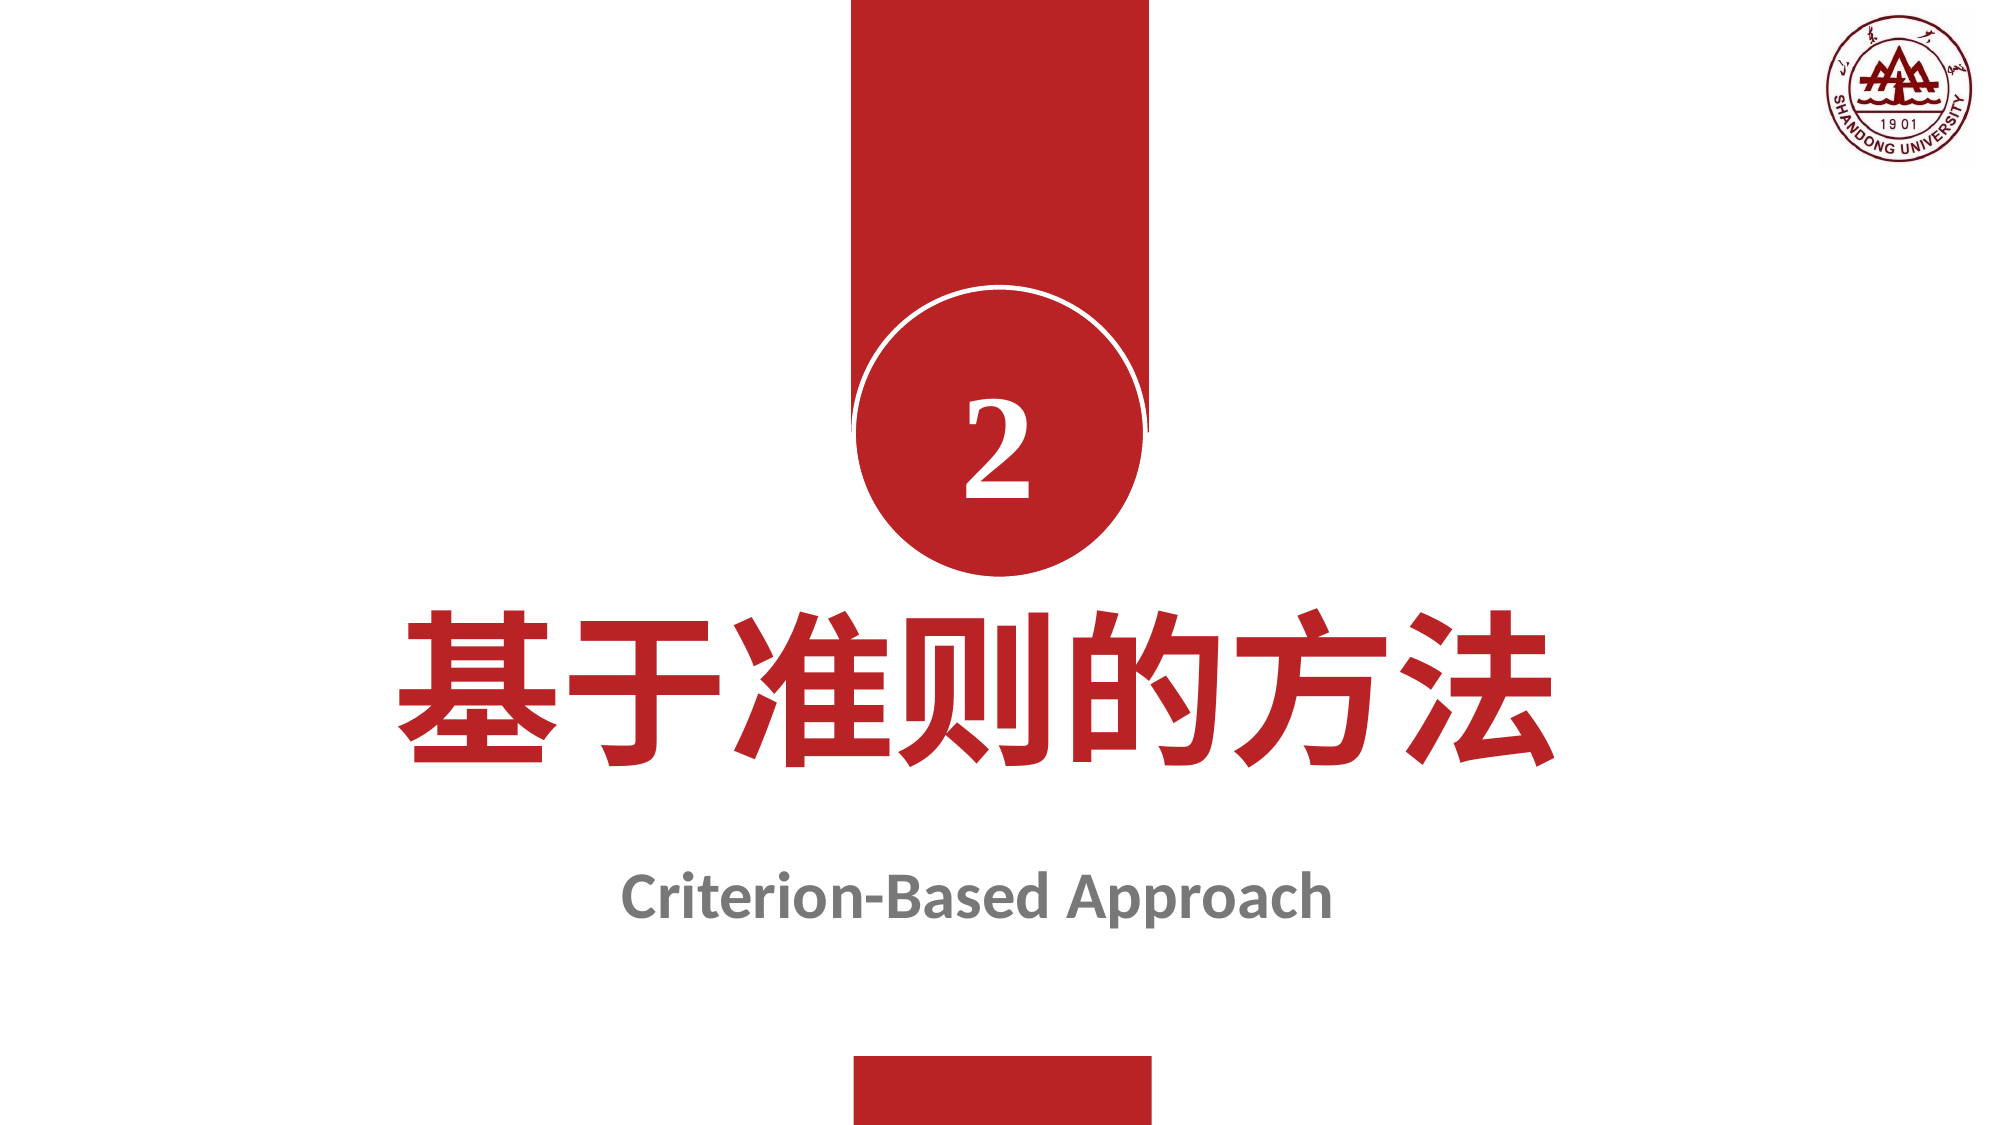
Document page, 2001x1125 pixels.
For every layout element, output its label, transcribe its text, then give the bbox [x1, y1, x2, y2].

text_box 基于准则的方法 Criterion-Based Approach [0, 632, 2000, 939]
text_box 2 [879, 340, 1117, 536]
text_box [851, 347, 879, 520]
picture [1820, 9, 1977, 167]
text_box [849, 0, 1151, 434]
text_box [893, 536, 1106, 582]
text_box [851, 1054, 1154, 1125]
text_box [884, 285, 1115, 340]
text_box [1117, 343, 1148, 523]
